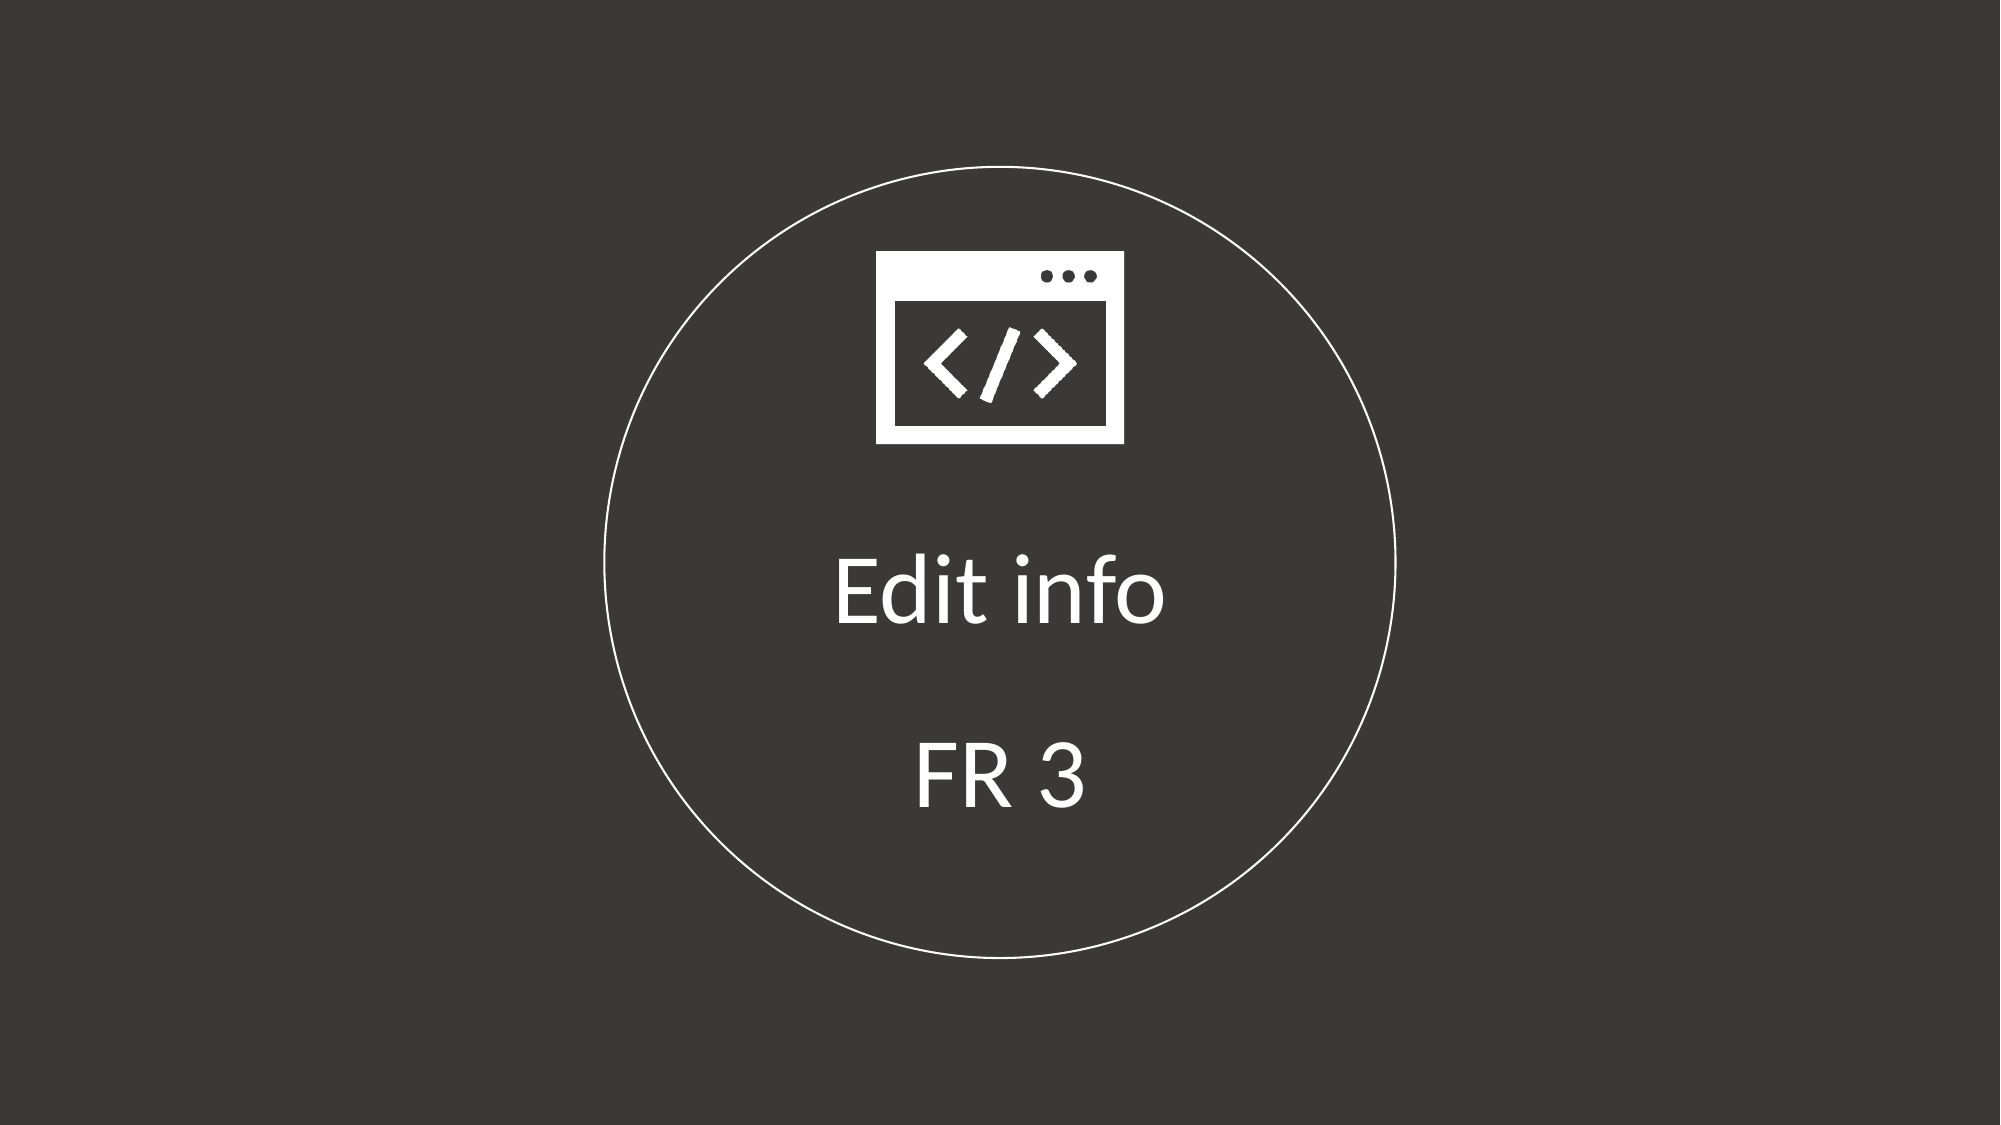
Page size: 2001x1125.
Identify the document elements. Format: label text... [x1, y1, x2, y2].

text_box FR 3 [822, 700, 1180, 836]
text_box Edit info [604, 516, 1396, 652]
text_box [606, 165, 1394, 516]
picture [851, 198, 1149, 497]
text_box [613, 652, 1387, 960]
